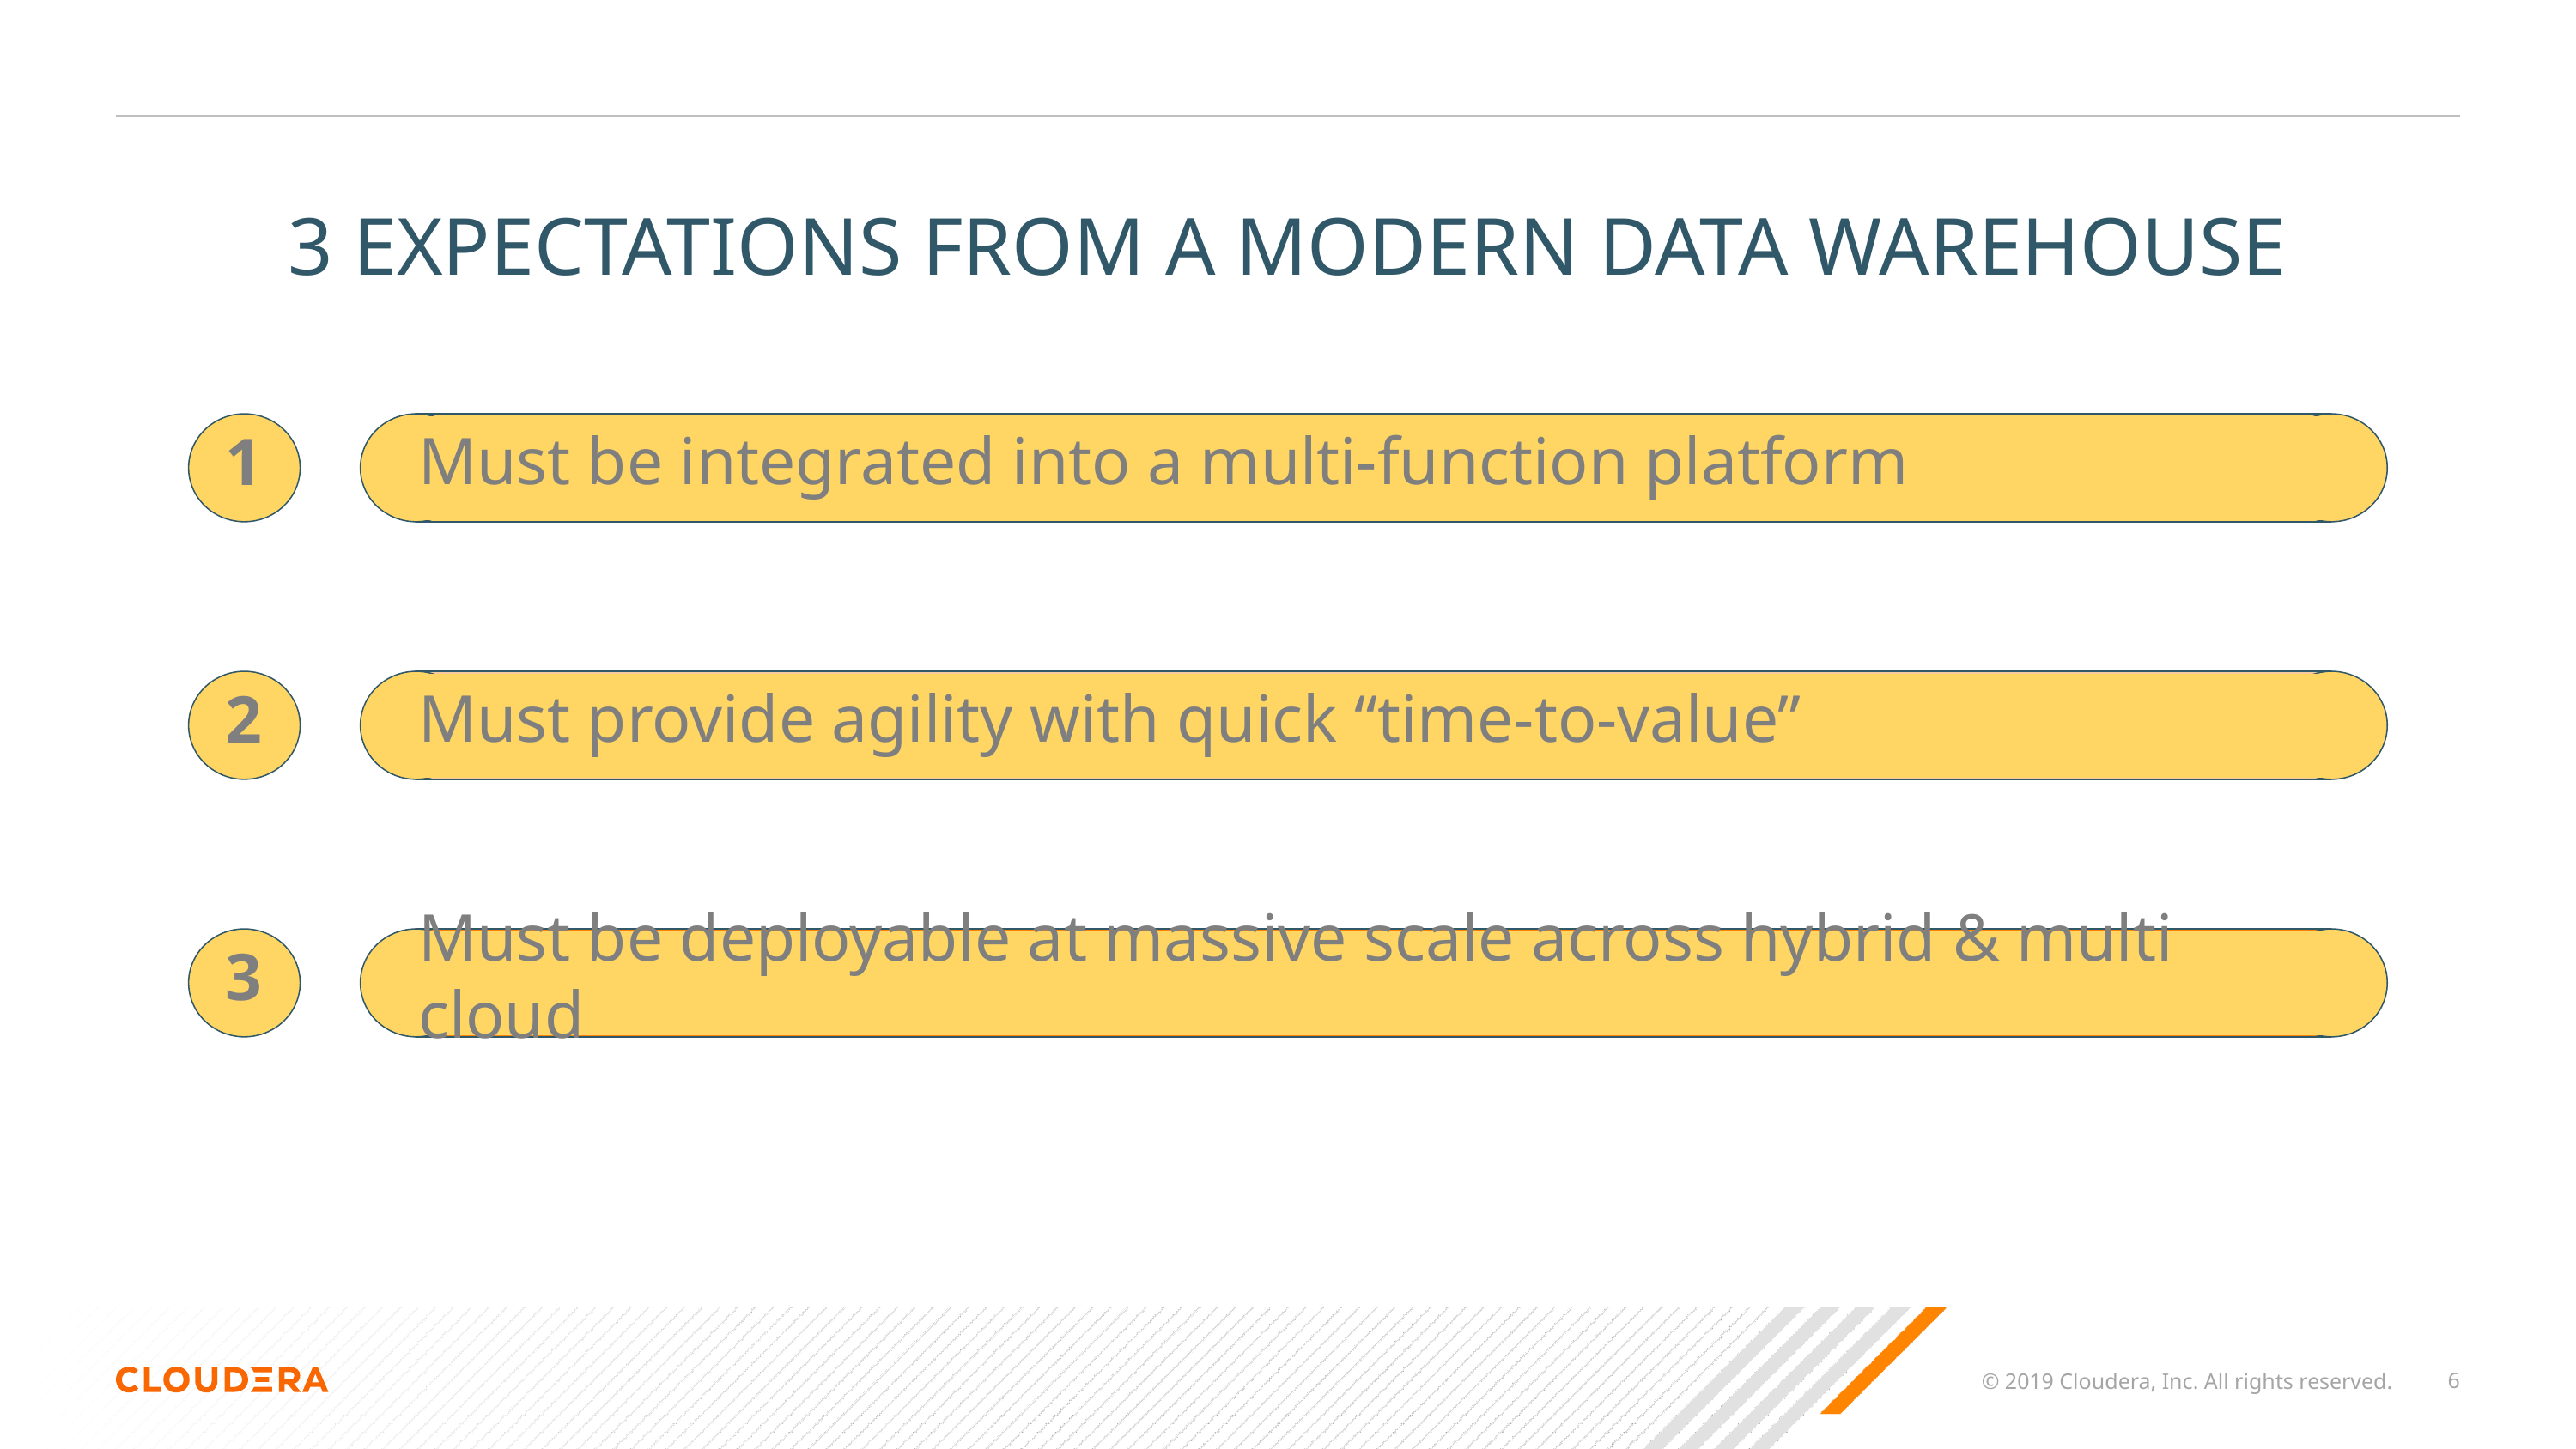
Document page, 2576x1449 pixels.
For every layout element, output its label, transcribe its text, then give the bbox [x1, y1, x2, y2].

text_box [188, 926, 2388, 1038]
title 3 EXPECTATIONS FROM A MODERN DATA WAREHOUSE [118, 188, 2458, 306]
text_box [188, 411, 2388, 523]
picture [0, 1307, 1947, 1449]
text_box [188, 669, 2388, 780]
